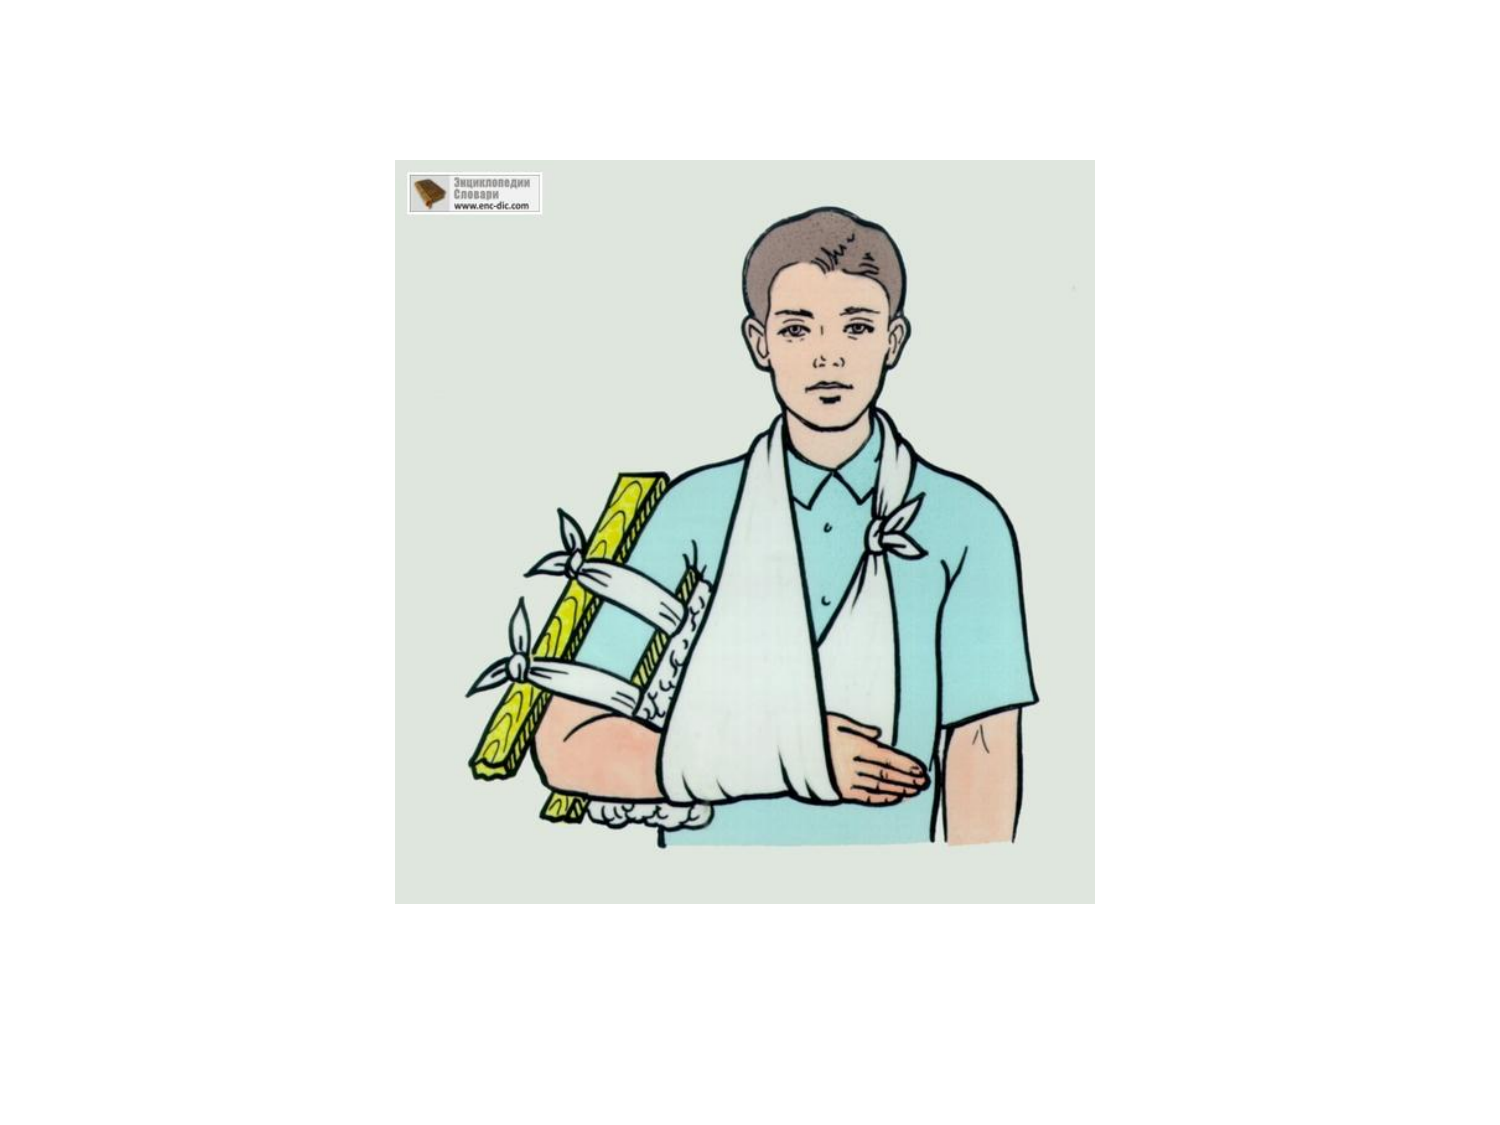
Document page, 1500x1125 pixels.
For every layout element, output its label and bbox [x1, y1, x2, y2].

list [395, 160, 1095, 904]
